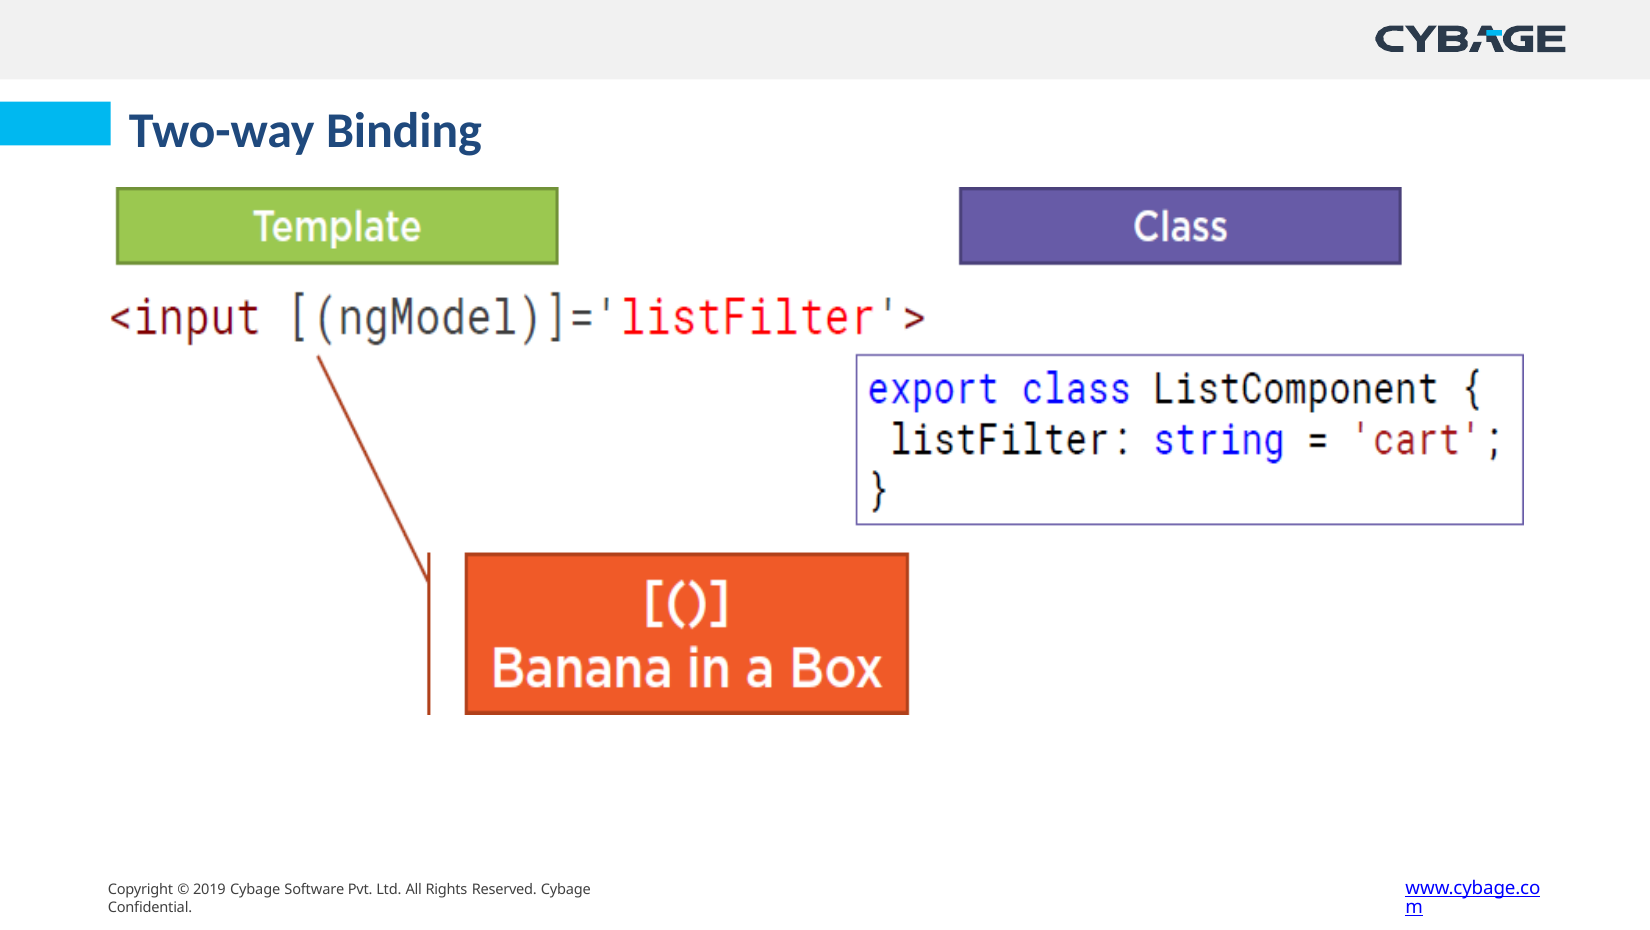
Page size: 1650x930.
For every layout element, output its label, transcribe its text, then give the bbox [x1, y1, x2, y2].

text_box www.cybage.com [1403, 872, 1551, 902]
text_box Two-way Binding [126, 95, 800, 158]
footer Copyright © 2019 Cybage Software Pvt. Ltd. All Rights Reserved. Cybage Confidential. [105, 877, 629, 930]
picture [110, 187, 1524, 715]
